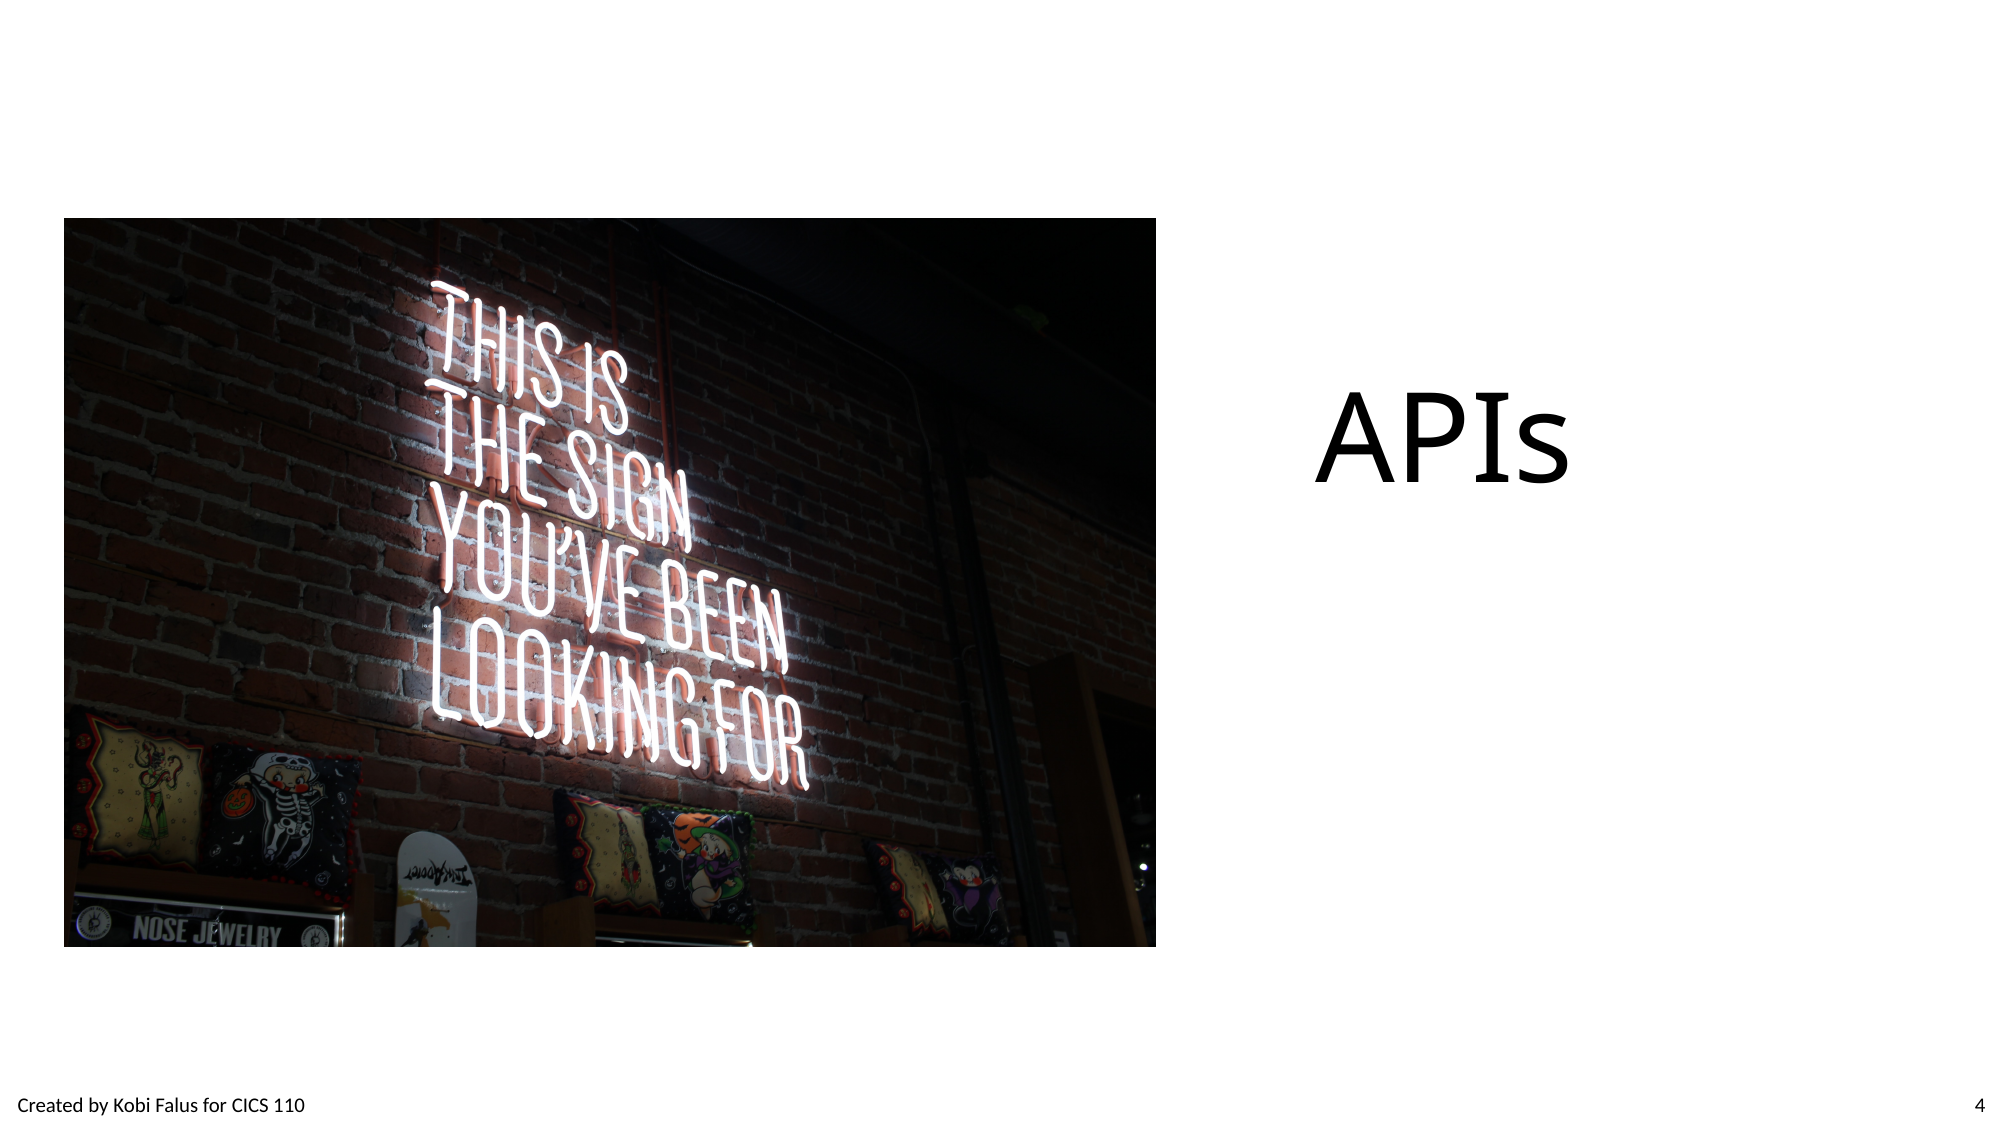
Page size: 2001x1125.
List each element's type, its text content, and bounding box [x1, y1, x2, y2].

picture [64, 218, 1156, 947]
title APIs [1300, 218, 1884, 518]
